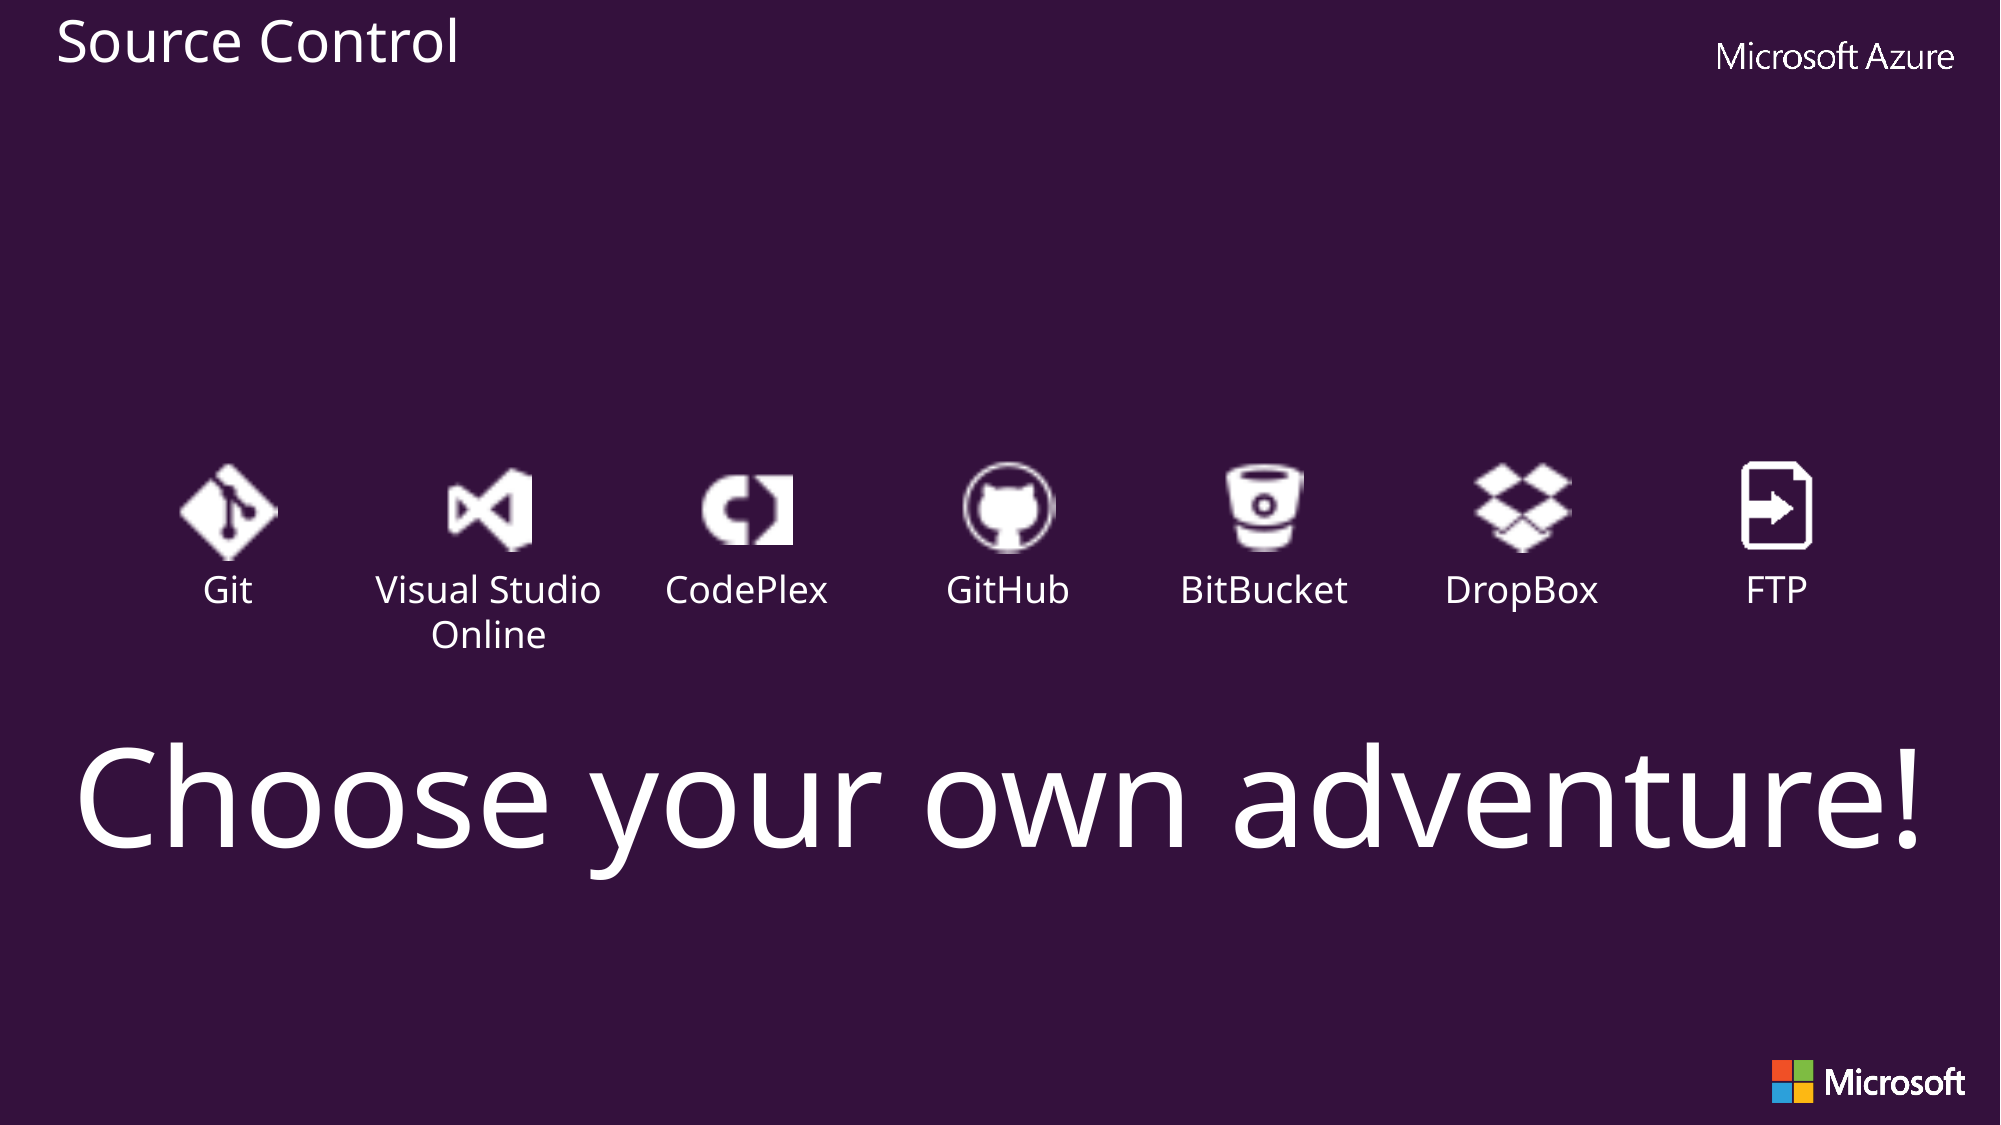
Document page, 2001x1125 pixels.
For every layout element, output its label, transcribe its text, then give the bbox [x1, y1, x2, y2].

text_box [177, 459, 1822, 666]
picture [1910, 24, 1972, 87]
text_box Choose your own adventure! [10, 702, 1990, 882]
picture [1772, 1060, 1965, 1103]
text_box Source Control [0, 0, 1910, 88]
